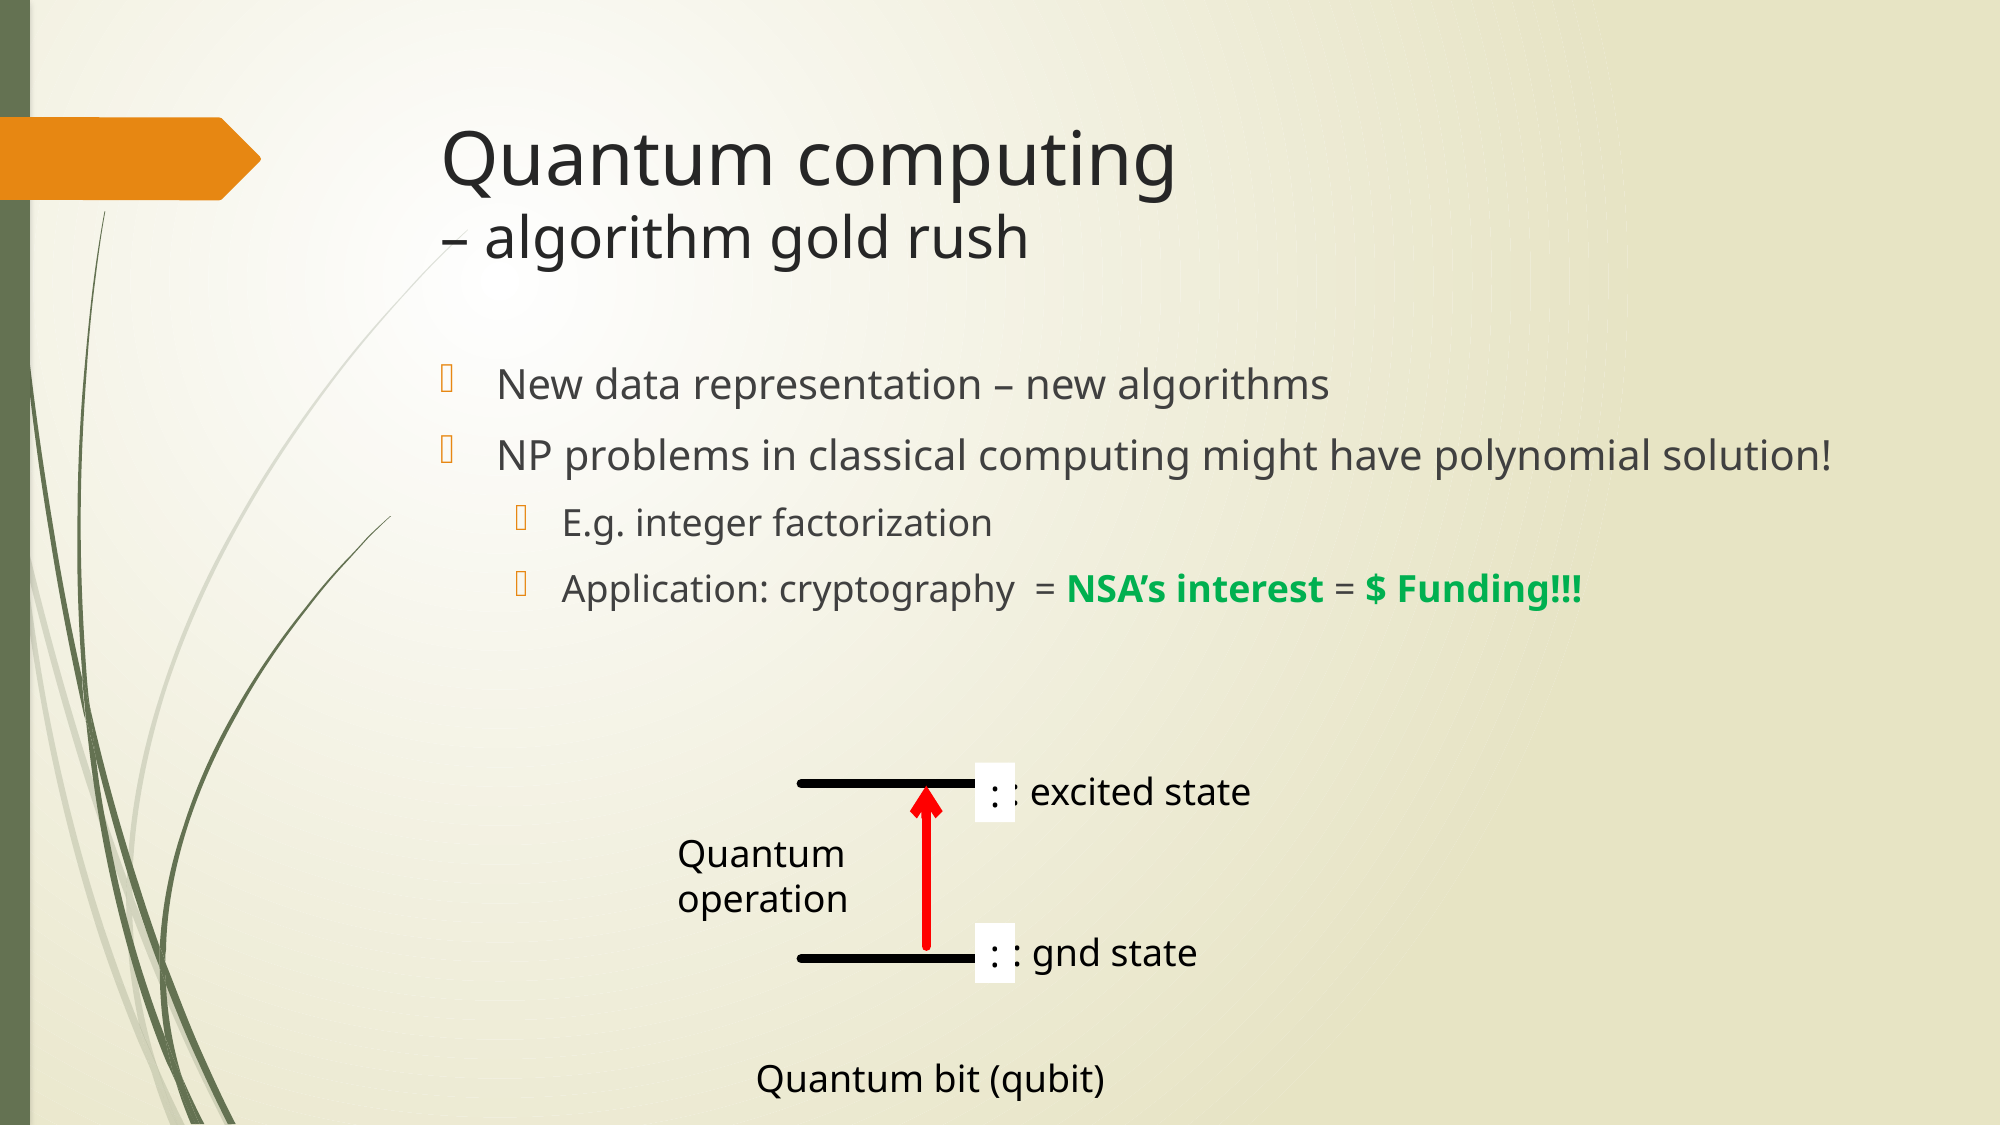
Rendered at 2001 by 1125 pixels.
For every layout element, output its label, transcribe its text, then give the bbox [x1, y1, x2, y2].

text_box 1: excited state [973, 760, 1267, 821]
text_box Quantum operation [662, 823, 902, 928]
text_box Quantum bit (qubit) [740, 1047, 1130, 1108]
title Quantum computing – algorithm gold rush [425, 102, 1888, 313]
list New data representation – new algorithms NP problems in classical computing might have polynomial solution! E.g. integer factorization Application: cryptography = NSA’s interest = $ Funding!!! [424, 350, 1888, 615]
text_box 0: gnd state [975, 921, 1213, 981]
